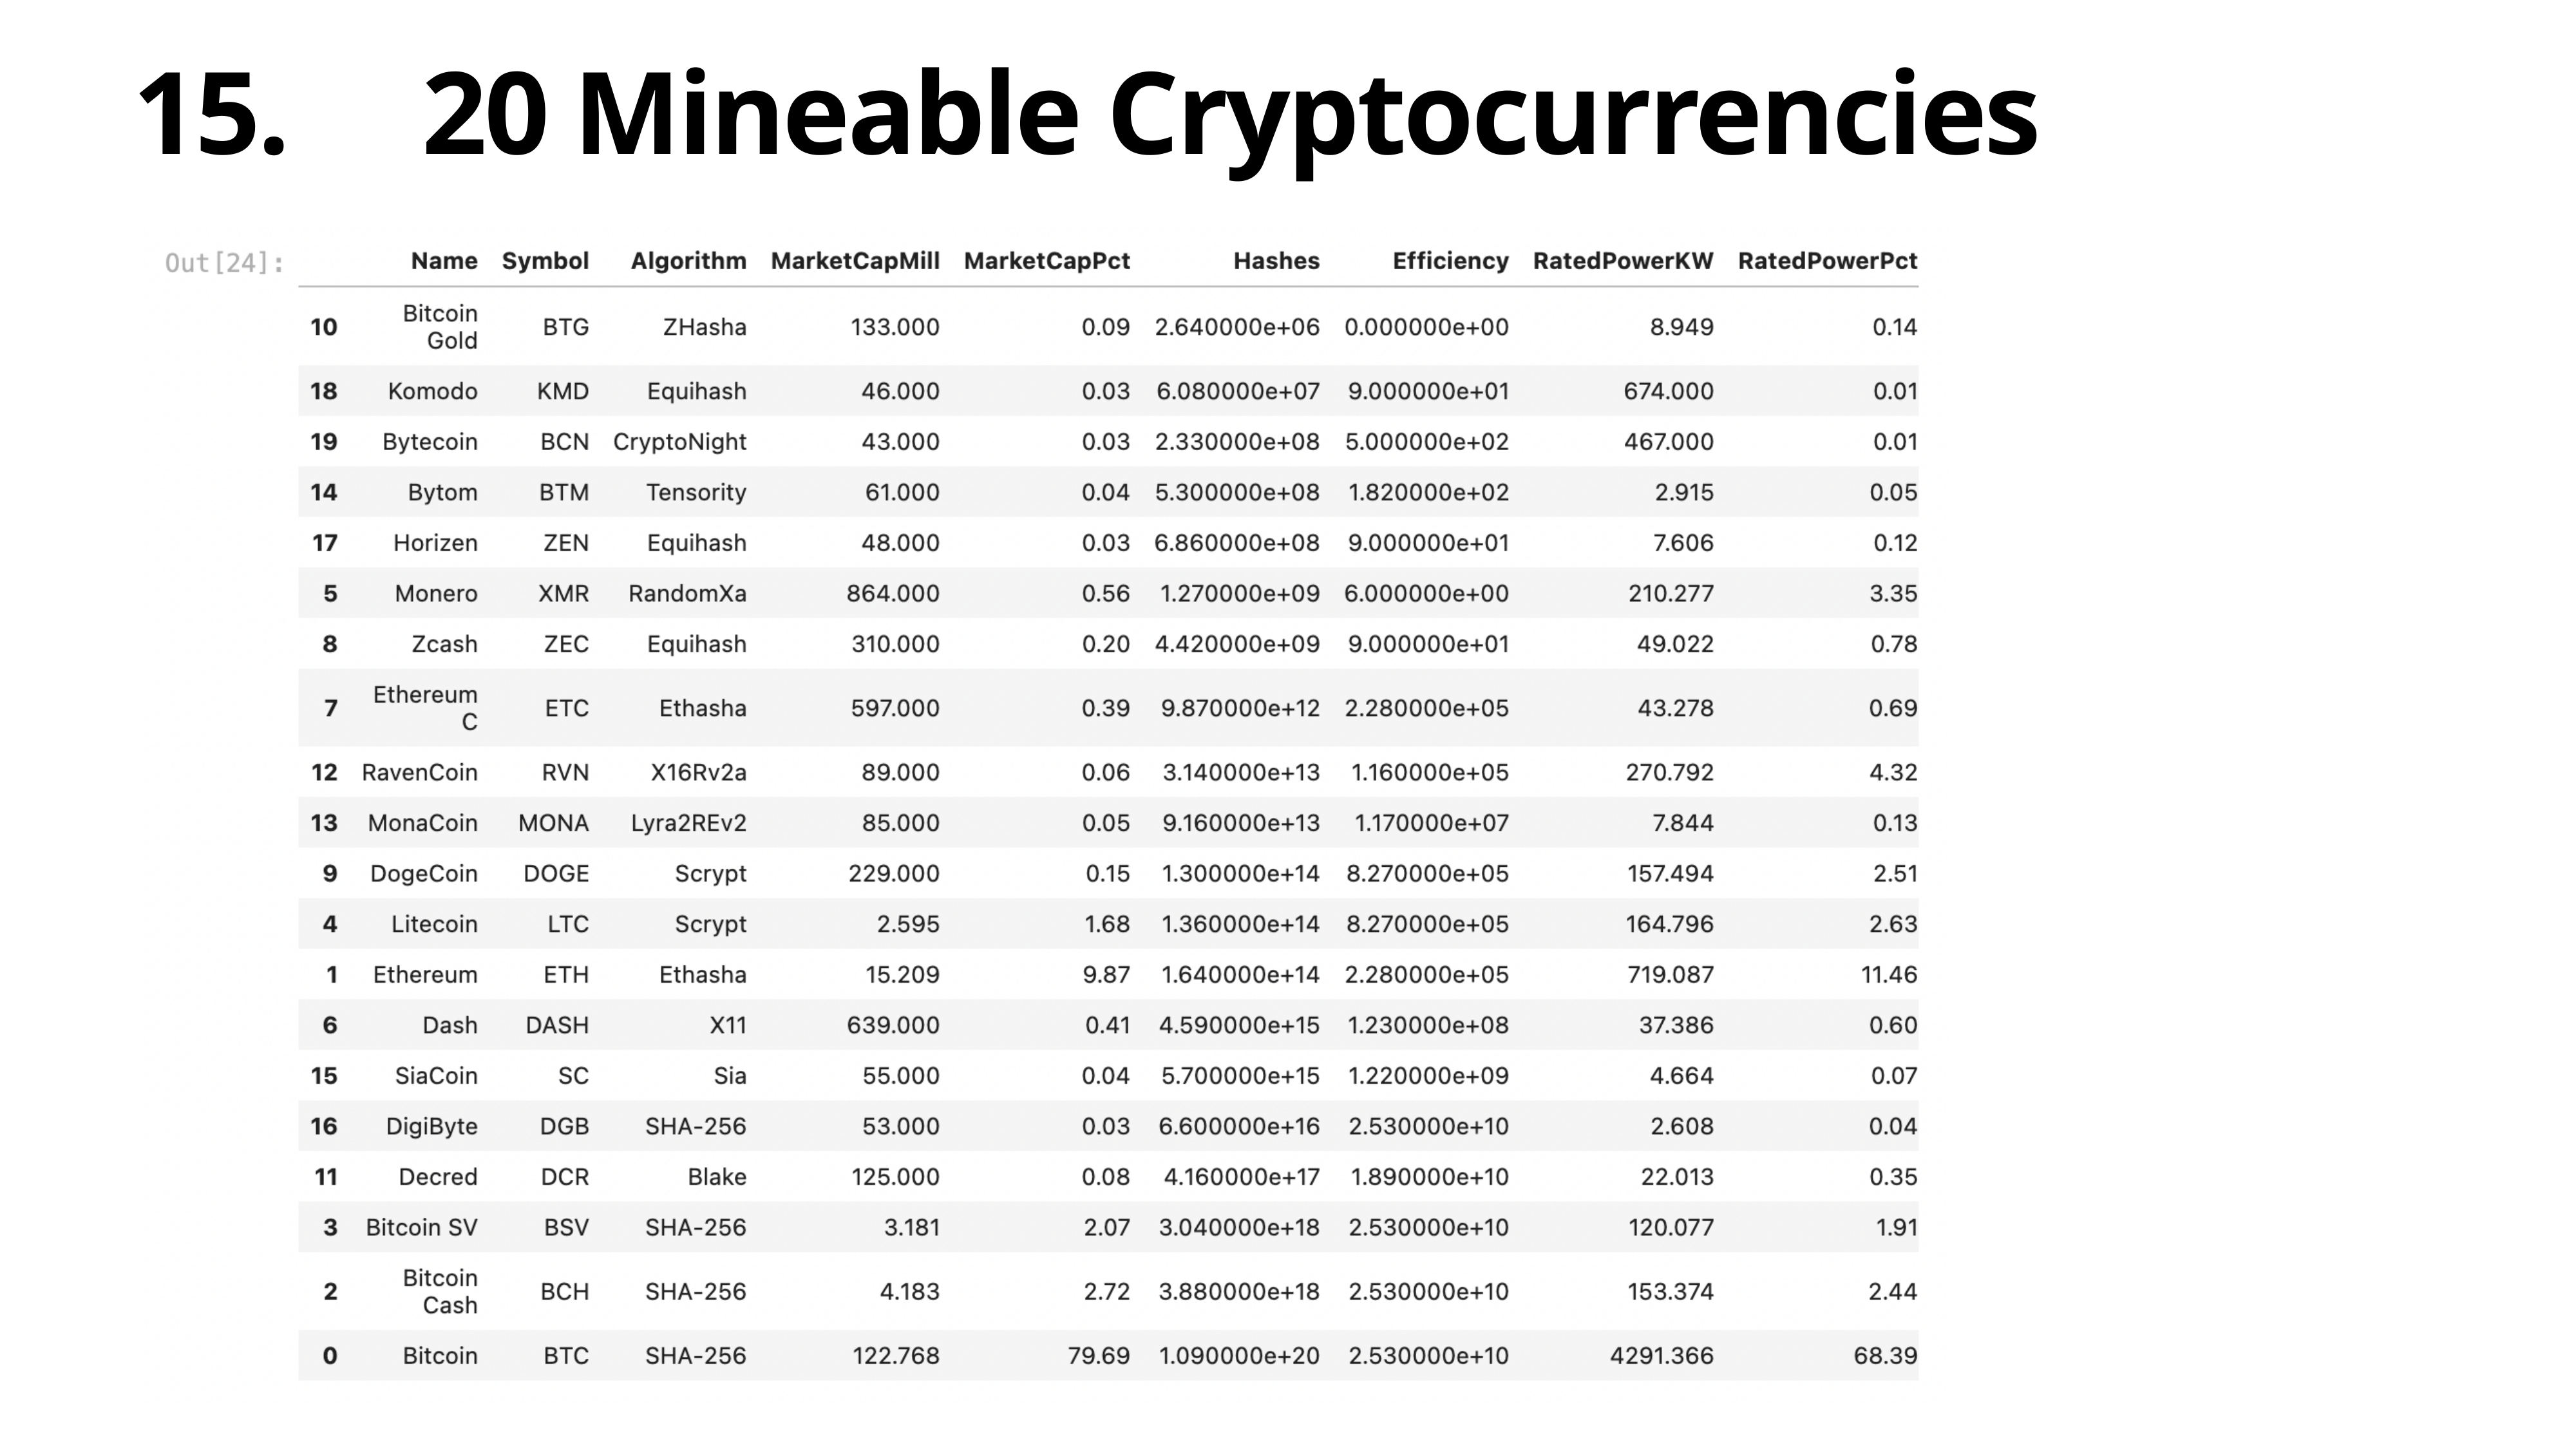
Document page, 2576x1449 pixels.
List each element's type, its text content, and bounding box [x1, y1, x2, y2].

picture [143, 225, 1950, 1405]
title 15. 20 Mineable Cryptocurrencies [127, 61, 2449, 214]
